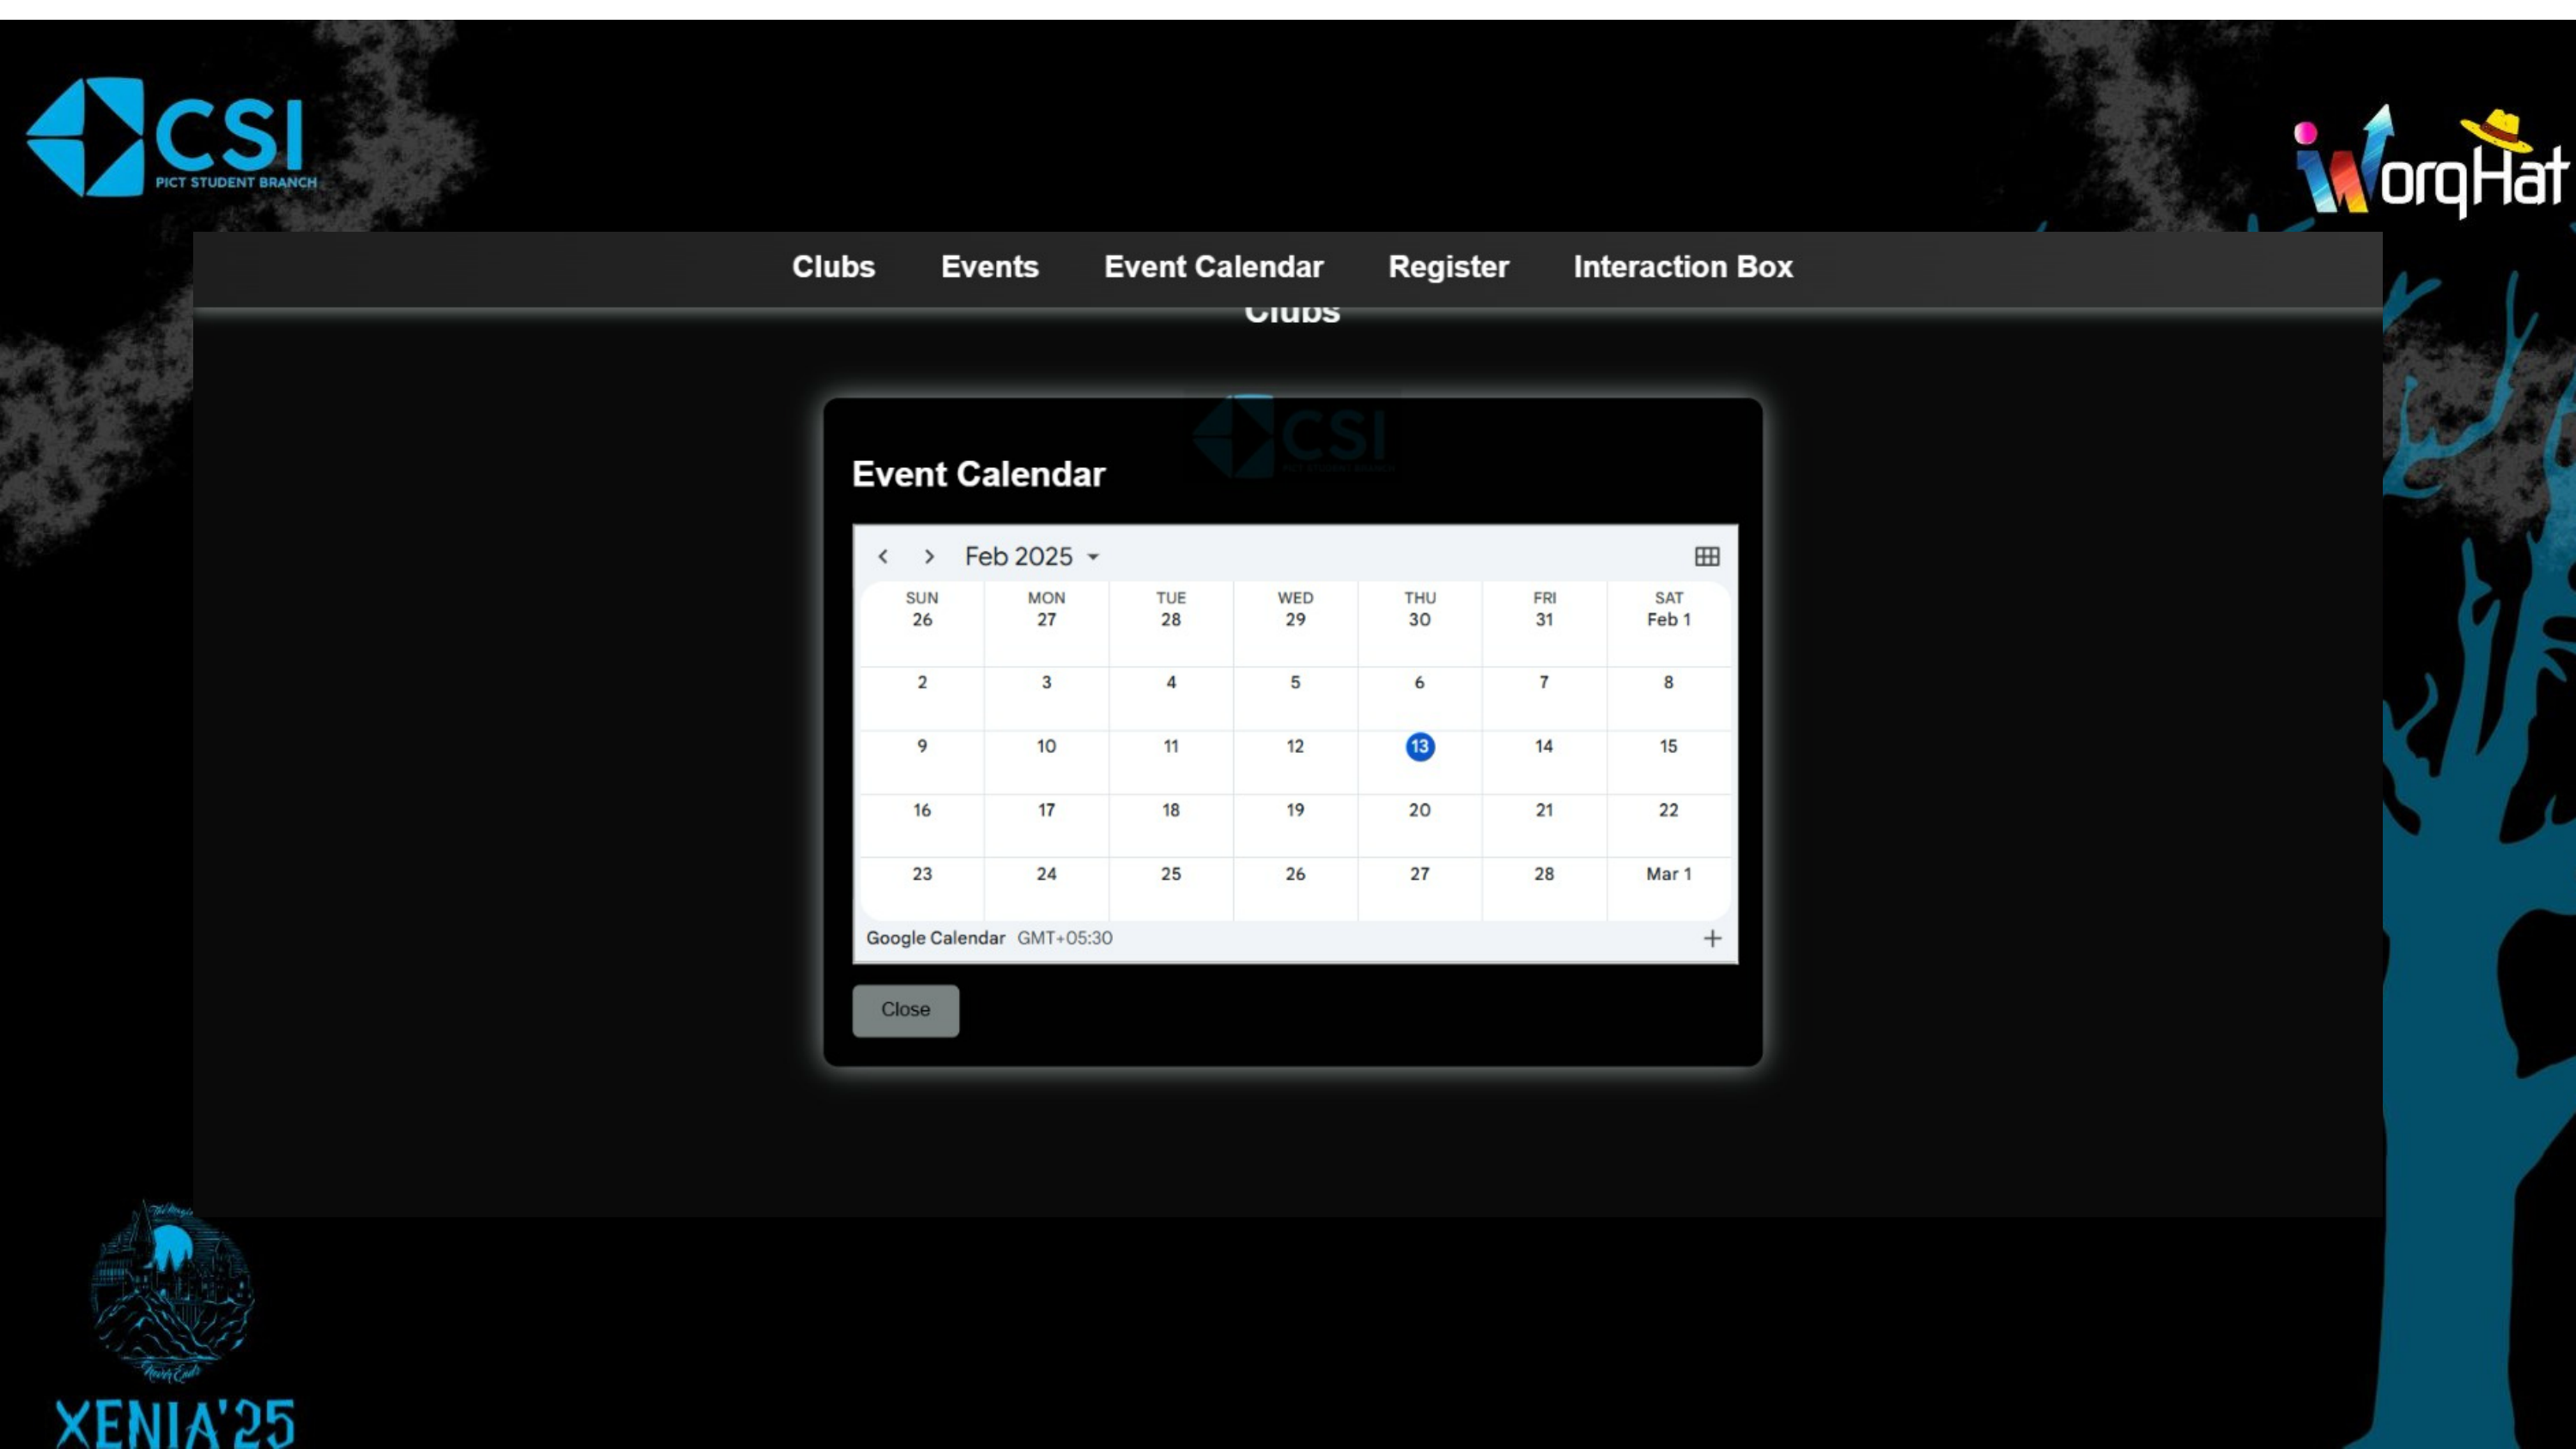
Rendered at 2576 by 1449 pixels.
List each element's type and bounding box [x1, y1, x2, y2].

text_box [0, 20, 2576, 1449]
text_box [192, 232, 2383, 1217]
